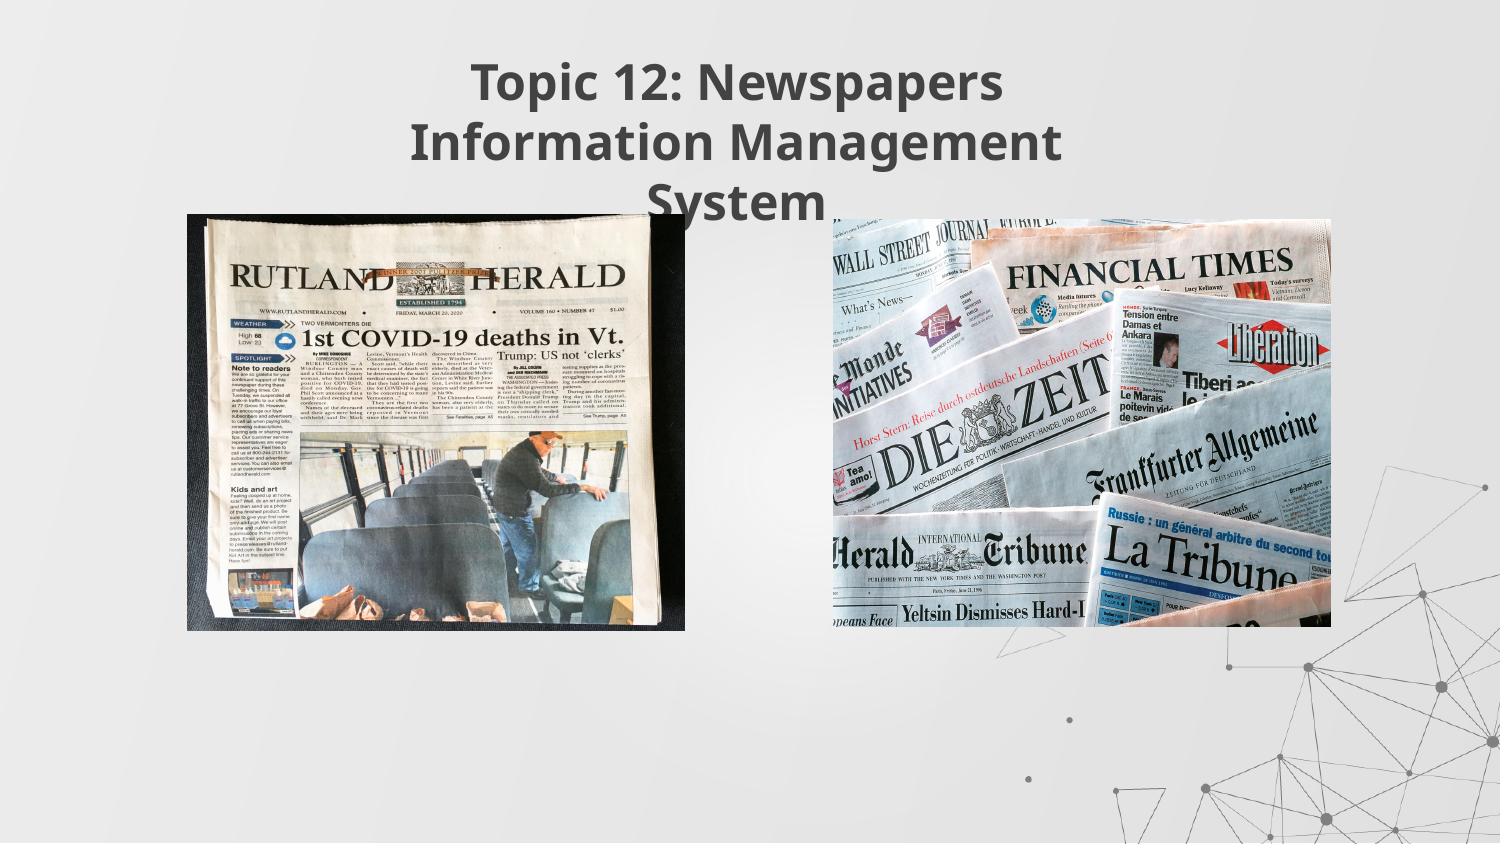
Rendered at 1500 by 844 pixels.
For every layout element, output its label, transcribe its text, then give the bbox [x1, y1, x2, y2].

text_box [227, 716, 1247, 803]
picture [0, 0, 1500, 844]
title Topic 12: Newspapers Information Management System [309, 35, 1165, 191]
